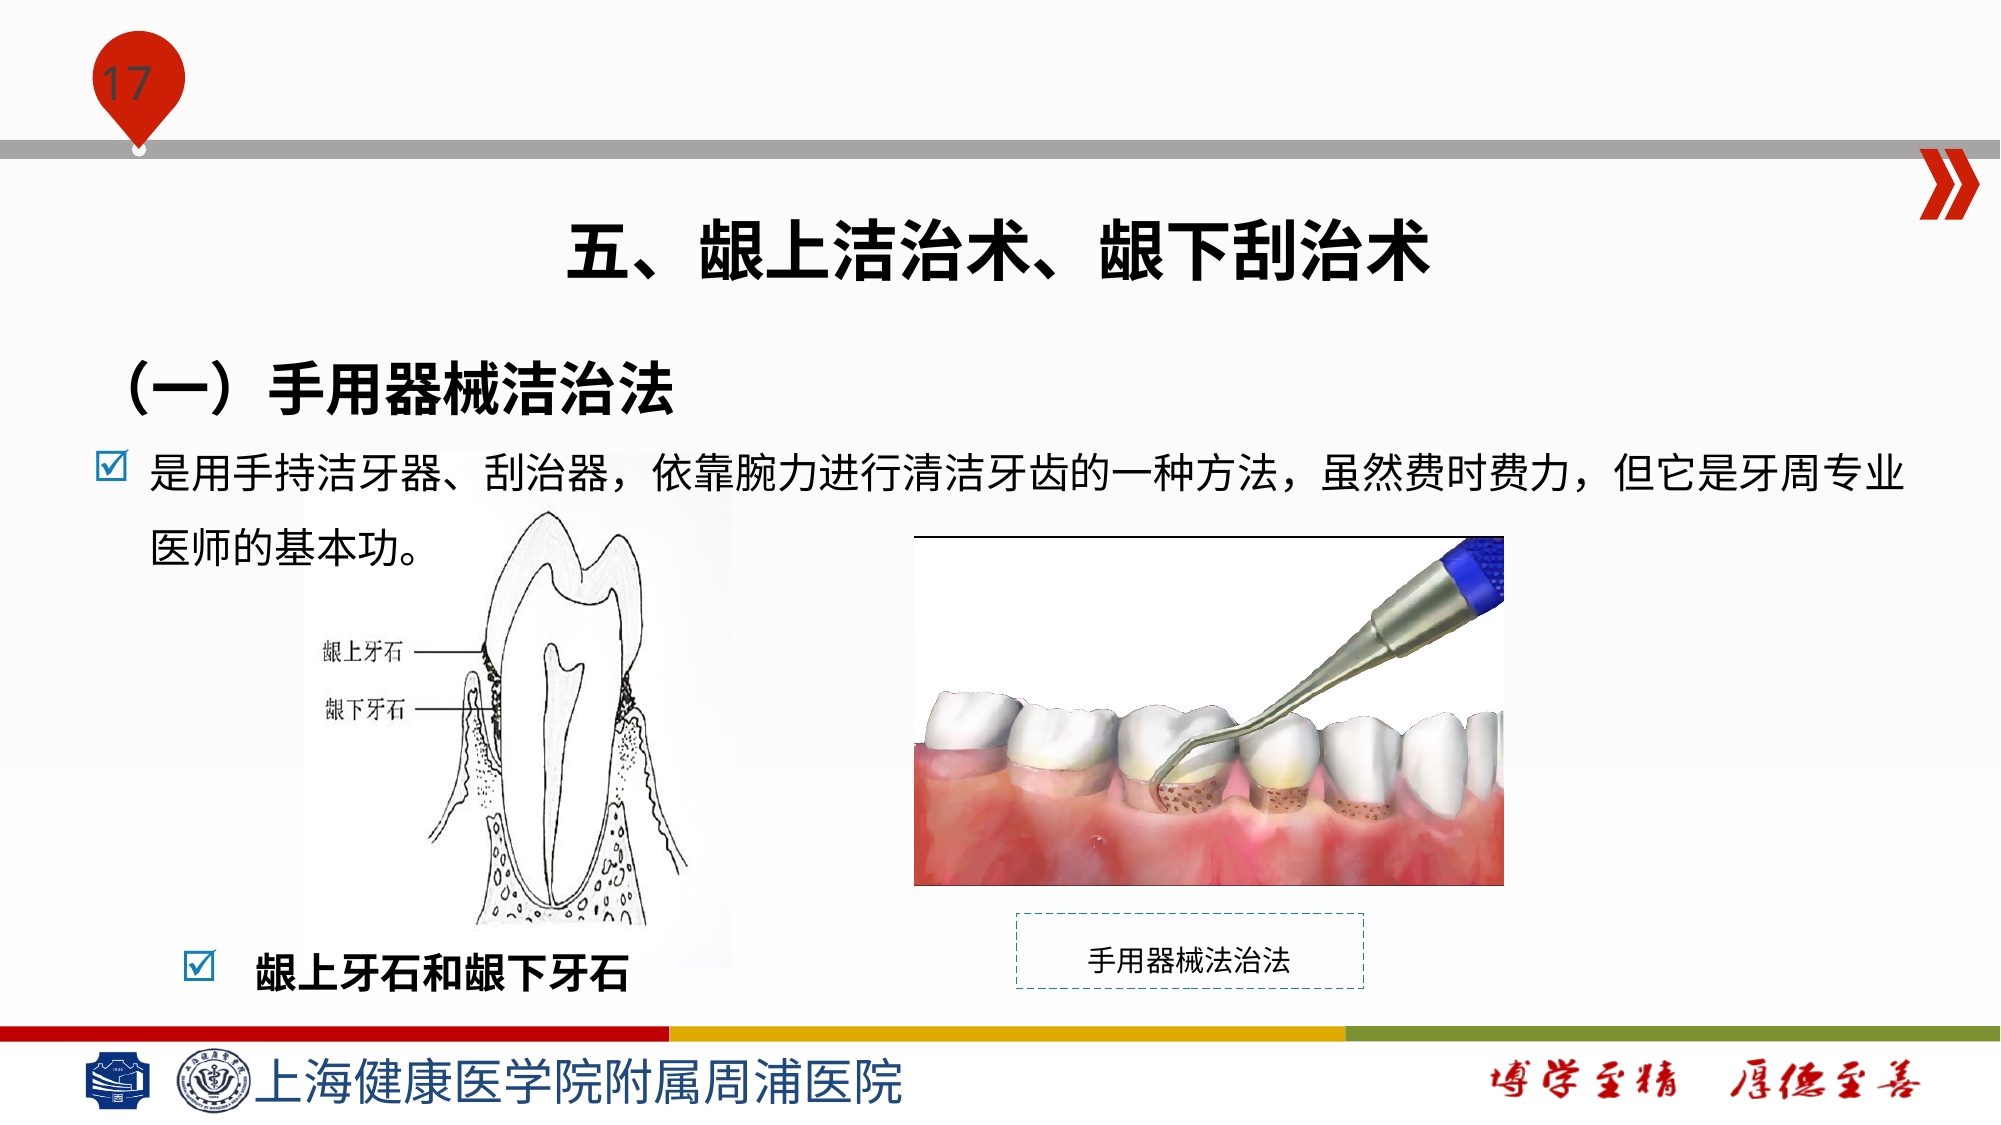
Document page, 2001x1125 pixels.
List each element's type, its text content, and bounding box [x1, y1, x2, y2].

list [0, 7, 468, 80]
text_box （一）手用器械洁治法 是用手持洁牙器、刮治器，依靠腕力进行清洁牙齿的一种方法，虽然费时费力，但它是牙周专业医师的基本功。 [78, 309, 1922, 580]
picture [70, 1042, 260, 1121]
text_box 五、龈上洁治术、龈下刮治术 [550, 161, 1448, 297]
picture [914, 536, 1504, 886]
text_box 龈上牙石和龈下牙石 [172, 913, 676, 1006]
picture [1458, 1043, 1955, 1124]
text_box 手用器械法治法 [1016, 913, 1364, 989]
picture [303, 453, 732, 969]
